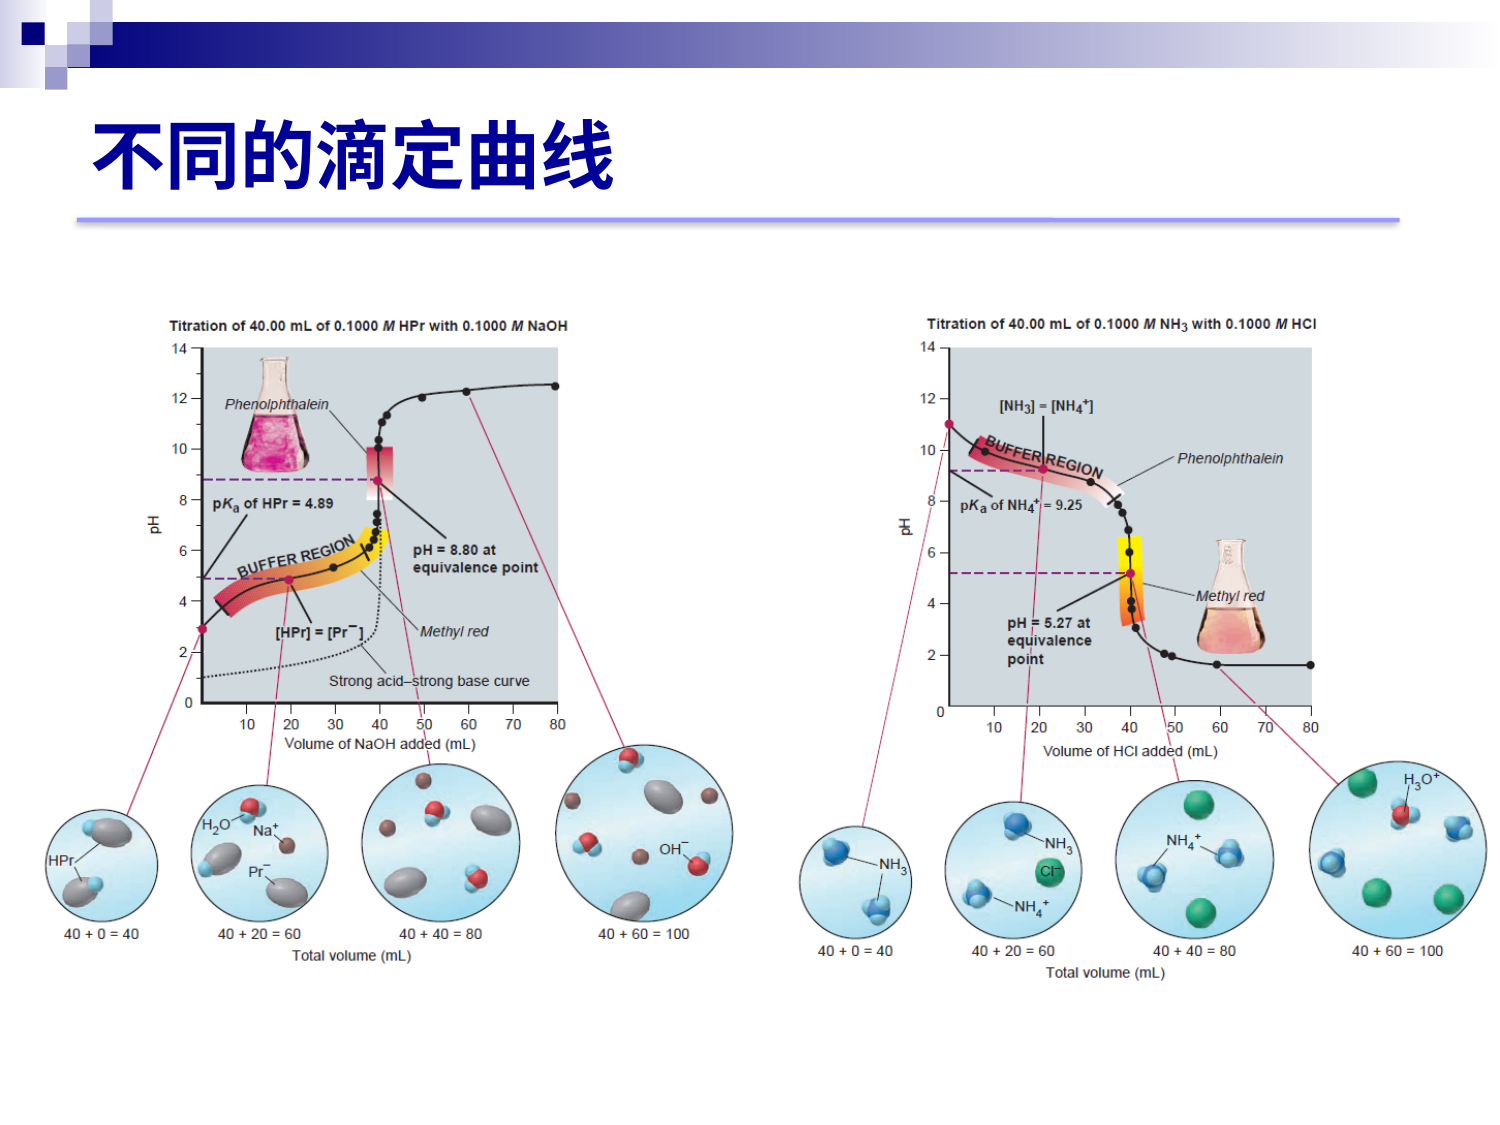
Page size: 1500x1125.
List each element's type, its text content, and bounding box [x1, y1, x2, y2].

text_box [76, 217, 1400, 223]
picture [785, 302, 1500, 987]
picture [29, 302, 739, 972]
title 不同的滴定曲线 [74, 74, 1426, 232]
